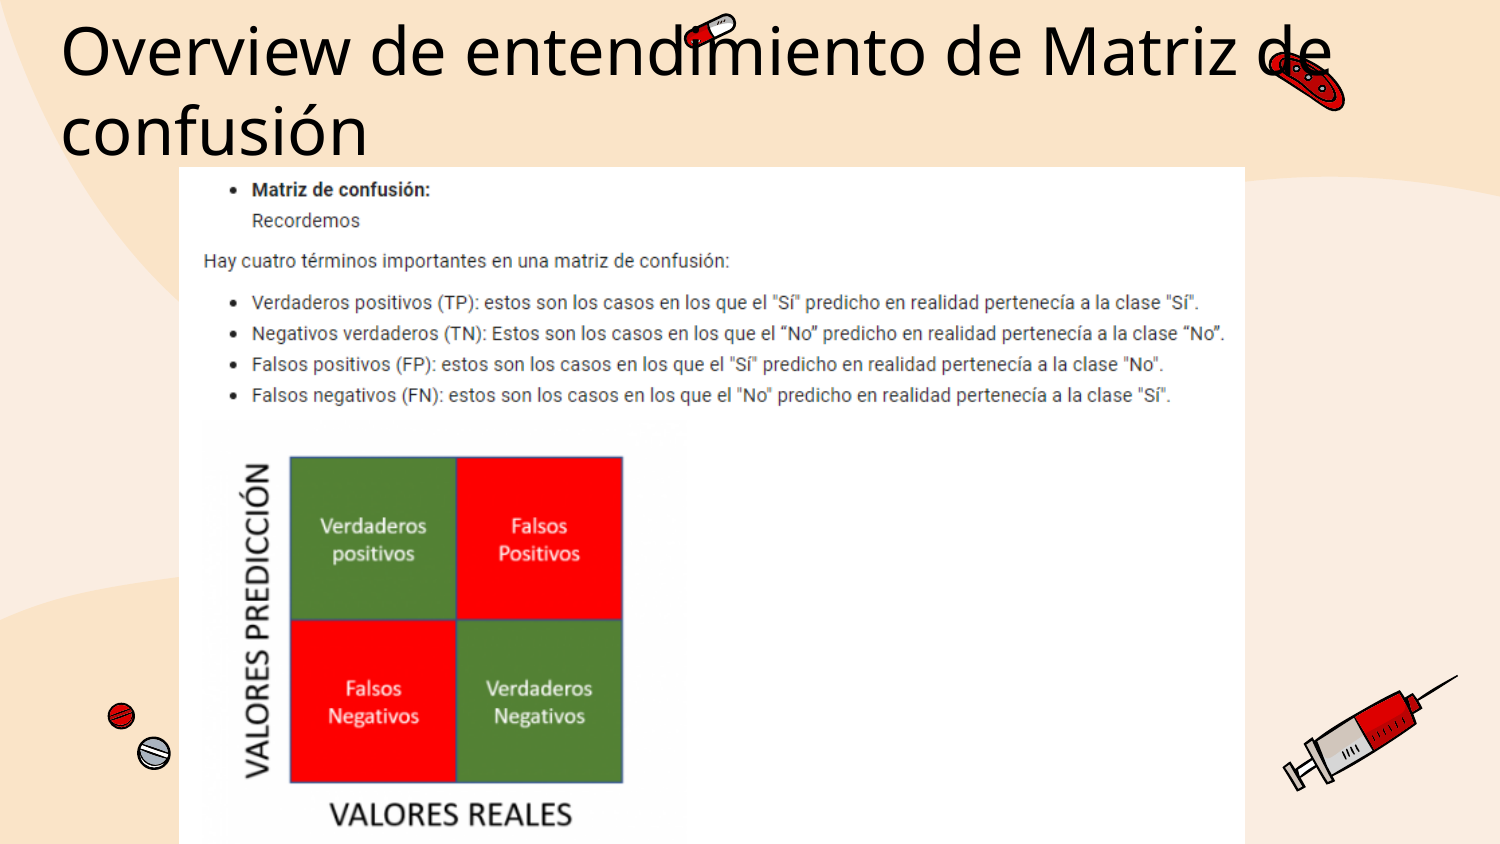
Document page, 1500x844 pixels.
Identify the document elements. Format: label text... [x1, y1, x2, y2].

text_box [134, 736, 173, 771]
title Overview de entendimiento de Matriz de confusión [45, 42, 1374, 136]
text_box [107, 702, 136, 730]
picture [178, 166, 1246, 844]
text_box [1262, 60, 1353, 100]
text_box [692, 3, 727, 58]
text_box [1282, 674, 1459, 792]
